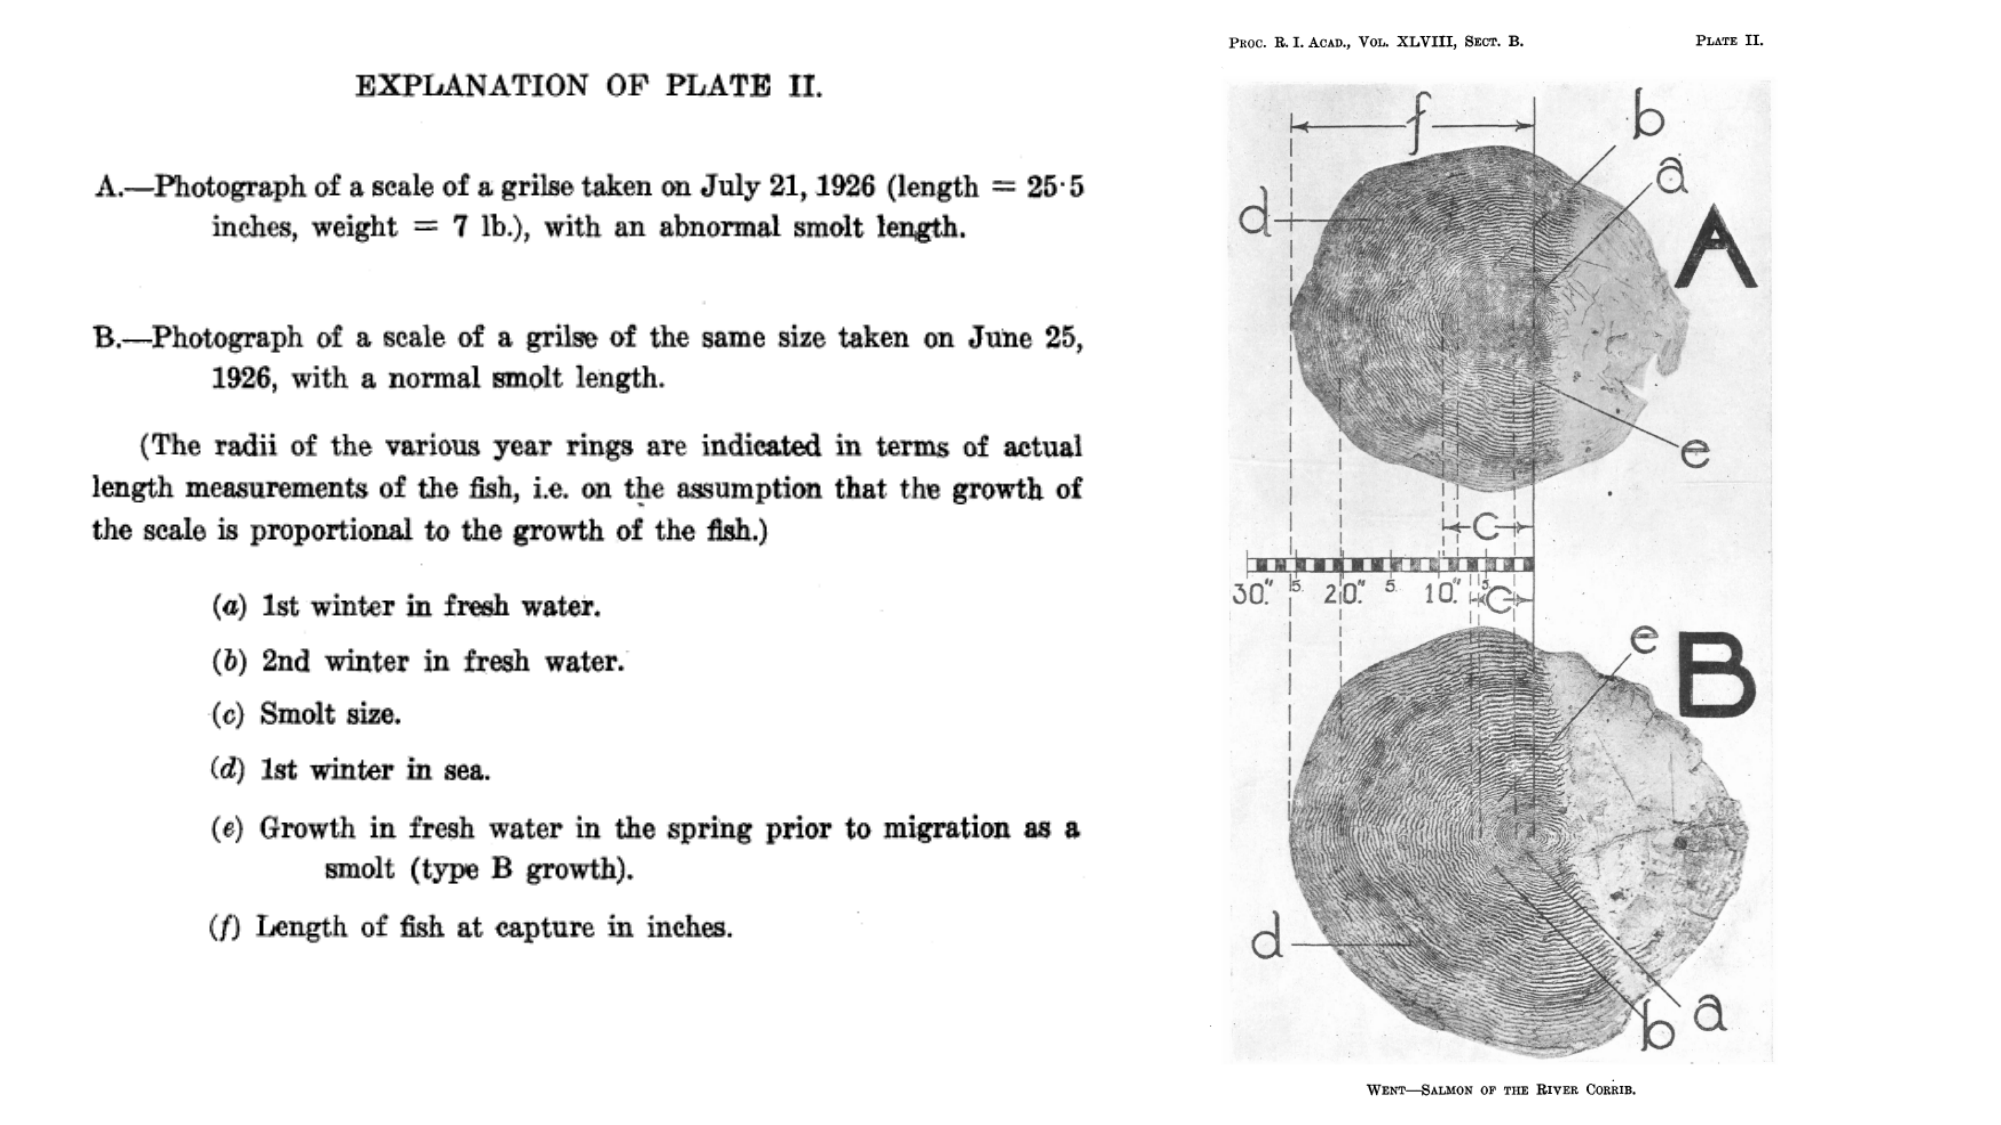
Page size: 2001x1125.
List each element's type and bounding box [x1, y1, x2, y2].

picture [75, 44, 1125, 969]
picture [1162, 11, 1882, 1125]
